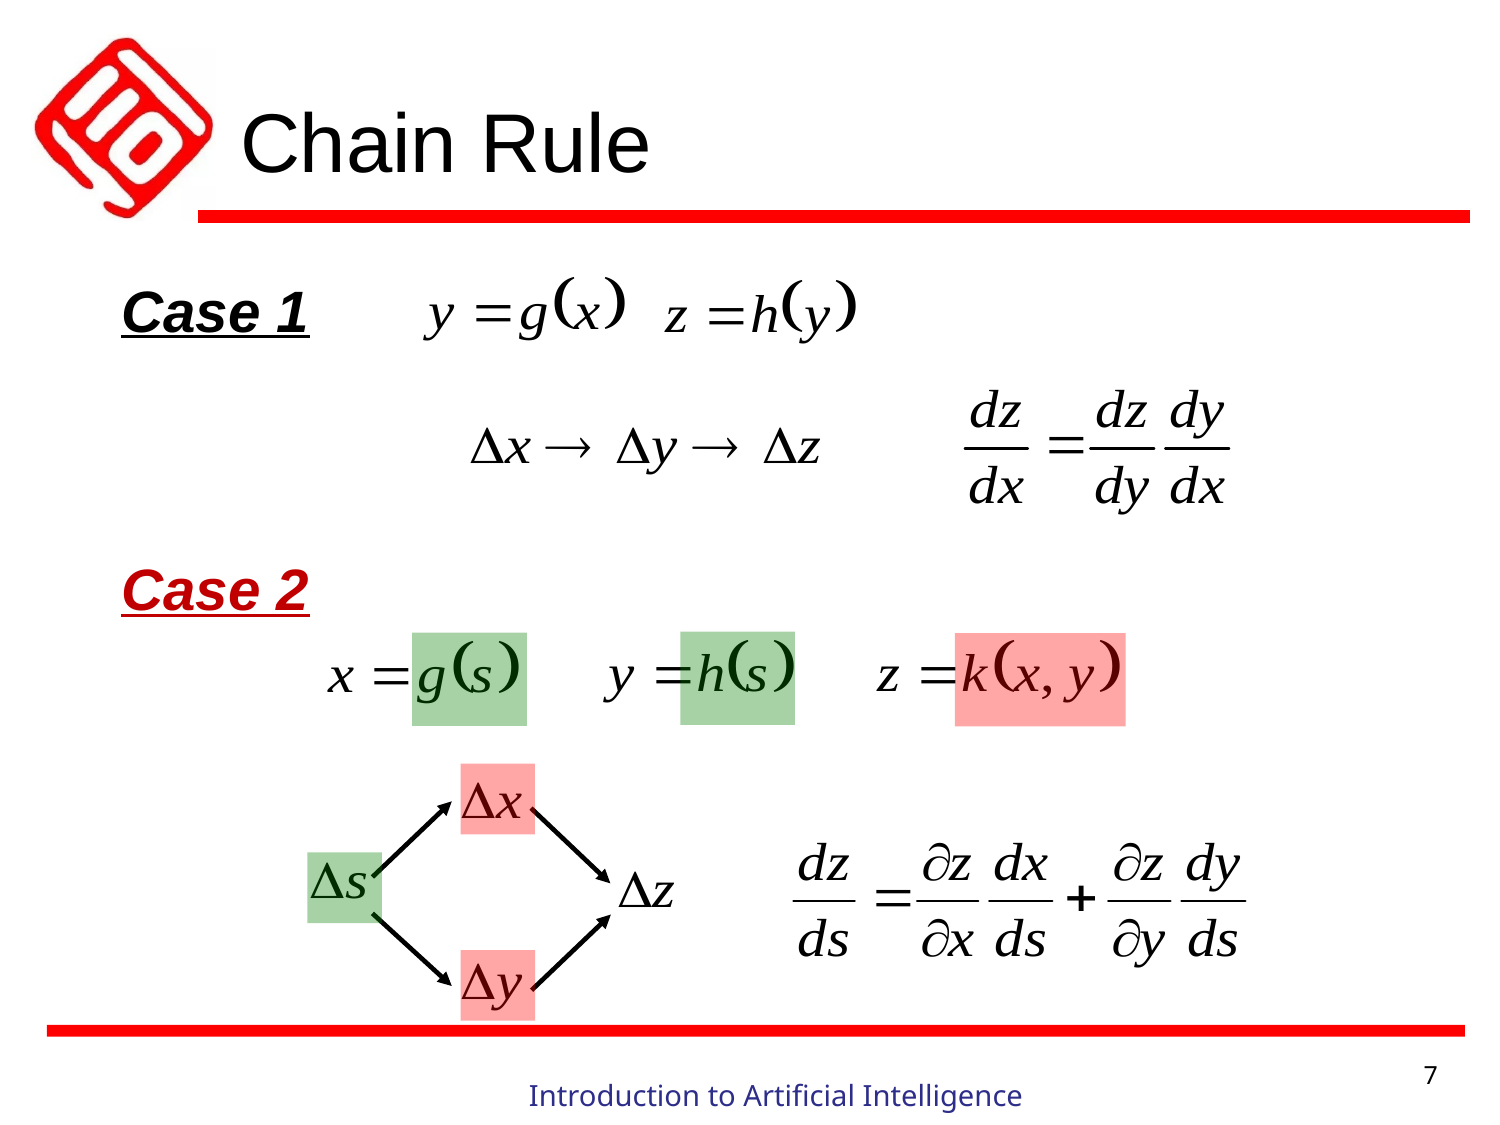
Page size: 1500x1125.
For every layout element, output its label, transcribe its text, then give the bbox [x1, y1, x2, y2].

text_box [372, 800, 452, 878]
text_box [460, 763, 535, 769]
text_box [451, 770, 536, 833]
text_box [653, 278, 860, 355]
title Chain Rule [225, 45, 1425, 233]
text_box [865, 637, 1126, 714]
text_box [414, 275, 631, 352]
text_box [783, 829, 1259, 978]
text_box [954, 720, 1126, 727]
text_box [530, 807, 611, 884]
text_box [594, 638, 796, 715]
text_box [954, 633, 1126, 637]
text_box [316, 638, 523, 715]
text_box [531, 914, 612, 991]
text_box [372, 913, 452, 987]
footer Introduction to Artificial Intelligence [456, 1069, 1097, 1125]
text_box Case 1 [100, 266, 331, 352]
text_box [954, 376, 1240, 525]
text_box [412, 632, 527, 643]
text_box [300, 849, 380, 913]
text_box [607, 858, 687, 917]
text_box [680, 631, 795, 638]
slide_number 7 [1287, 1051, 1454, 1088]
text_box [451, 950, 536, 1022]
text_box [412, 716, 527, 726]
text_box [460, 414, 834, 487]
picture [31, 34, 216, 221]
text_box Case 2 [100, 544, 331, 630]
